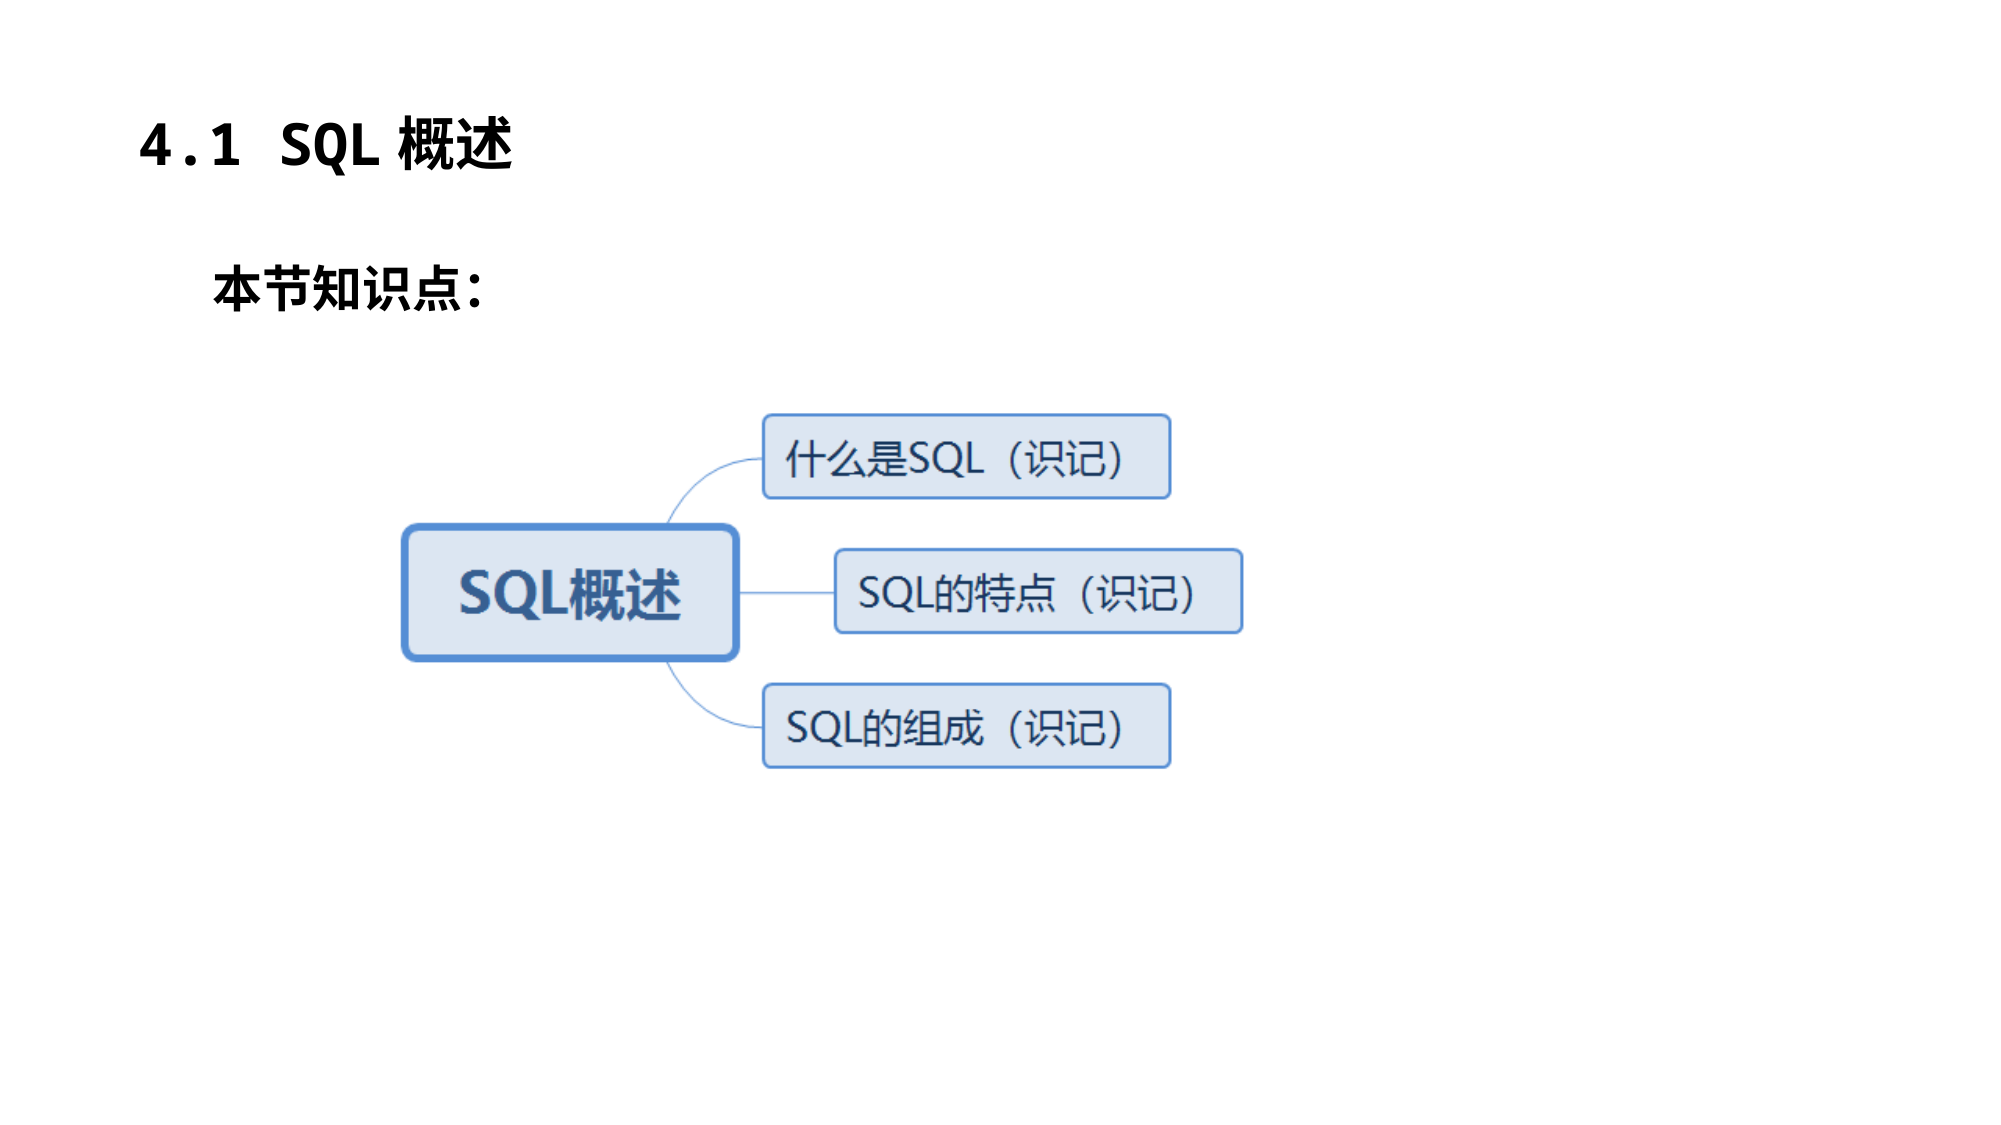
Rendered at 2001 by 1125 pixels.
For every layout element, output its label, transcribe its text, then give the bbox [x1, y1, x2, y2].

picture [373, 387, 1264, 780]
text_box 4.1 SQL概述 [120, 97, 1568, 187]
text_box 本节知识点： [197, 219, 1715, 325]
